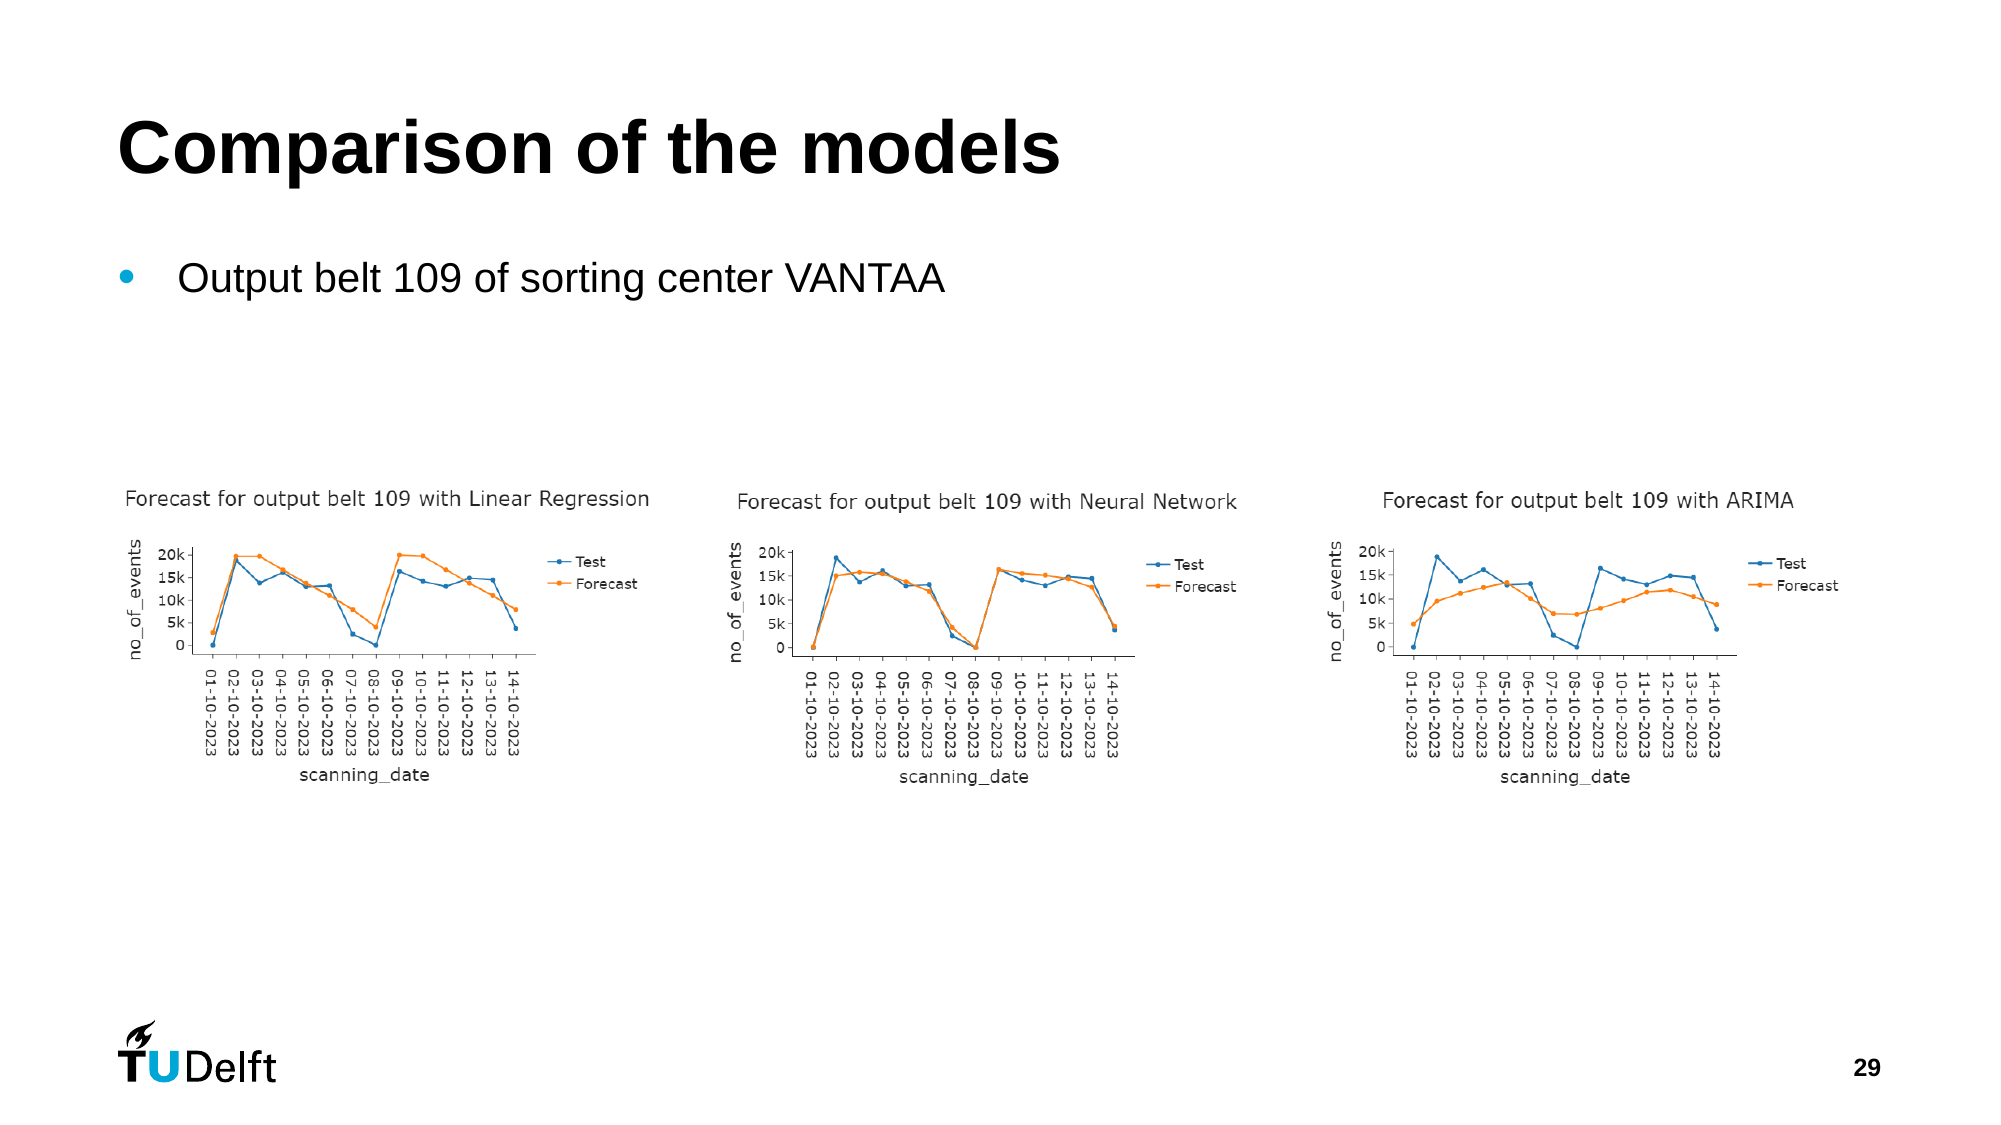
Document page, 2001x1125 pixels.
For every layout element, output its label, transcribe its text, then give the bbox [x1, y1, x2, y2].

title Comparison of the models [117, 118, 1882, 172]
list Output belt 109 of sorting center VANTAA [117, 256, 1882, 985]
picture [1323, 468, 1849, 793]
slide_number 29 [1833, 1050, 1882, 1082]
picture [723, 468, 1249, 793]
picture [123, 468, 649, 787]
